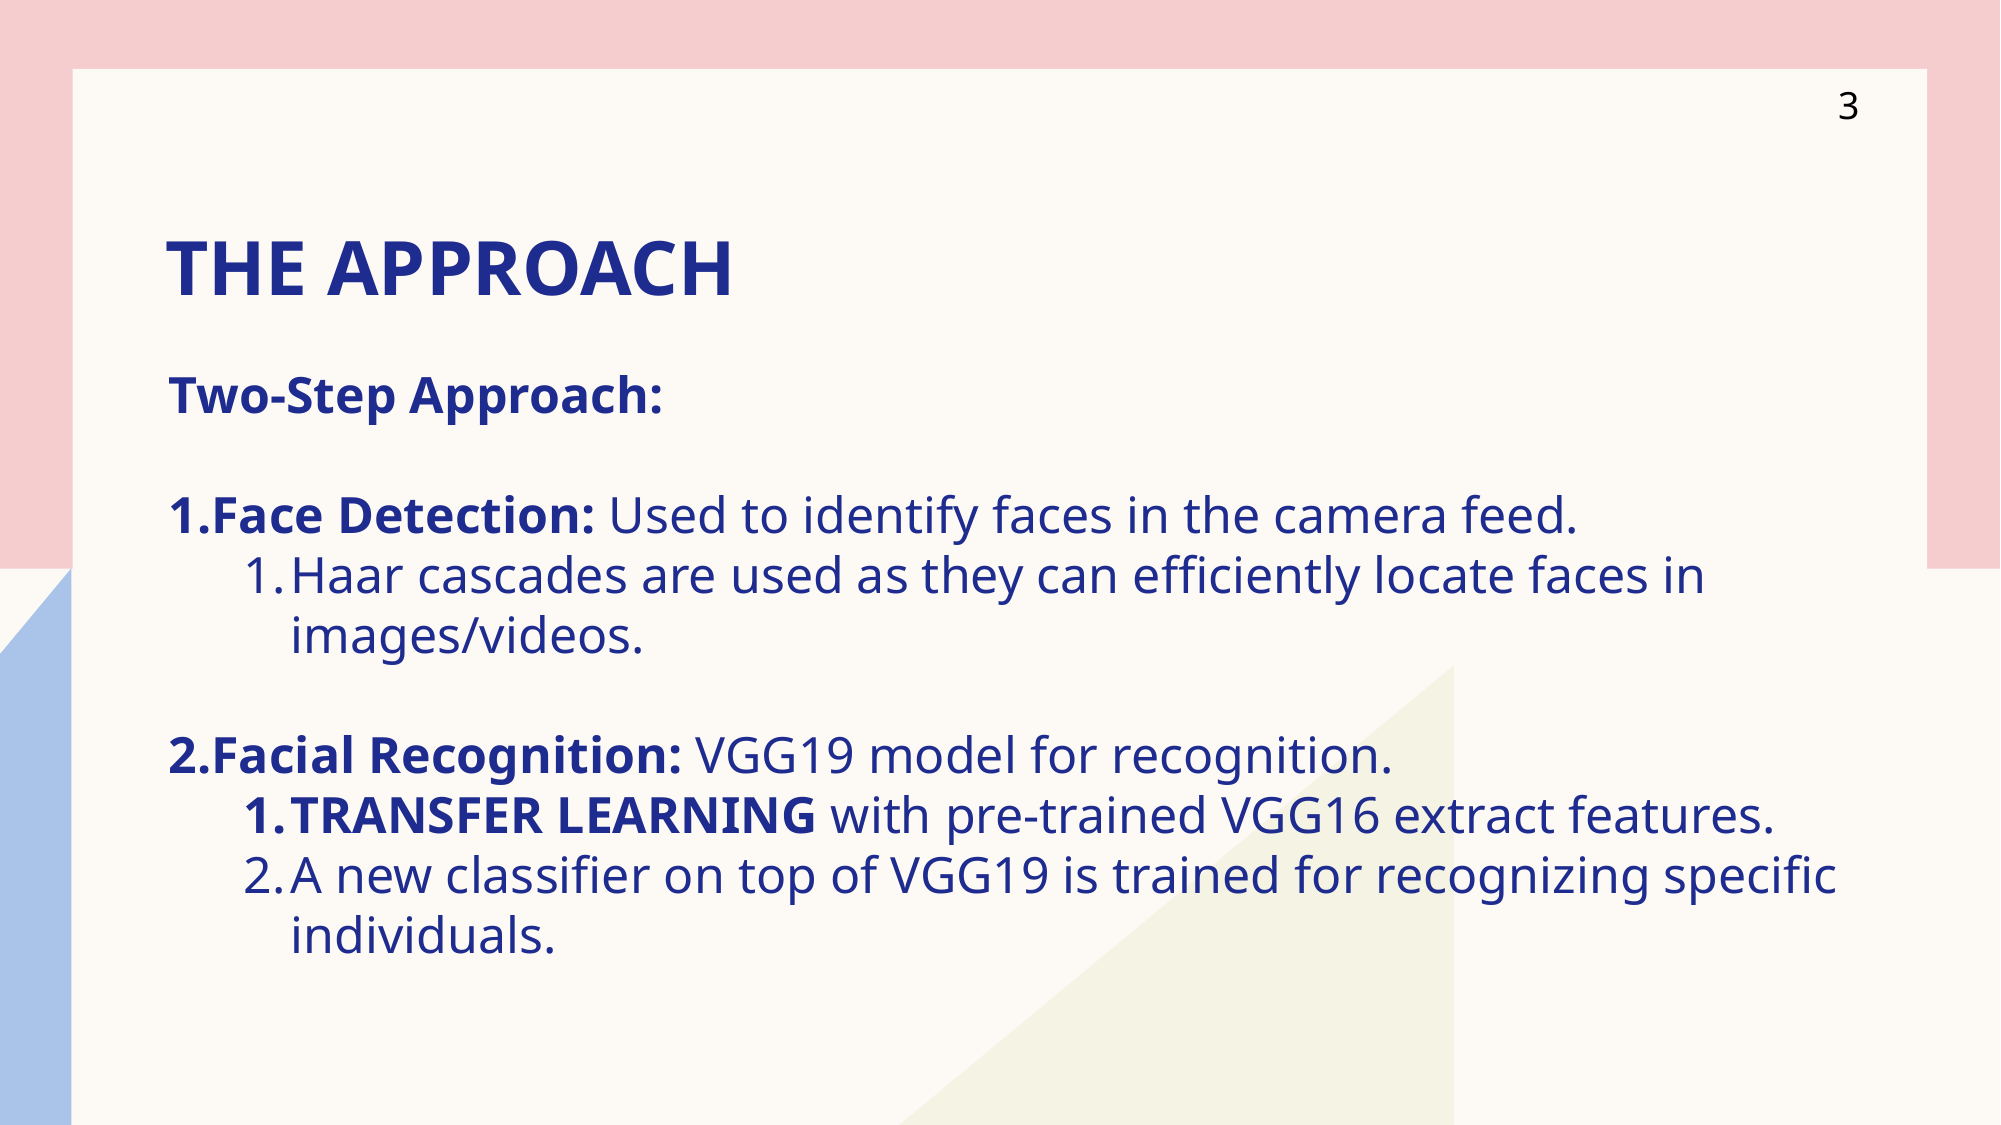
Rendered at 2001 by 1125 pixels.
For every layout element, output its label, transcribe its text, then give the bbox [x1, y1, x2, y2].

text_box 3 [1712, 74, 1875, 153]
list Two-Step Approach: Face Detection: Used to identify faces in the camera feed. Haar cascades are used as they can efficiently locate faces in images/videos. Facial Recognition: VGG19 model for recognition. TRANSFER LEARNING with pre-trained VGG16 extract features. A new classifier on top of VGG19 is trained for recognizing specific individuals. [153, 363, 1870, 1045]
title The Approach [150, 133, 1169, 311]
